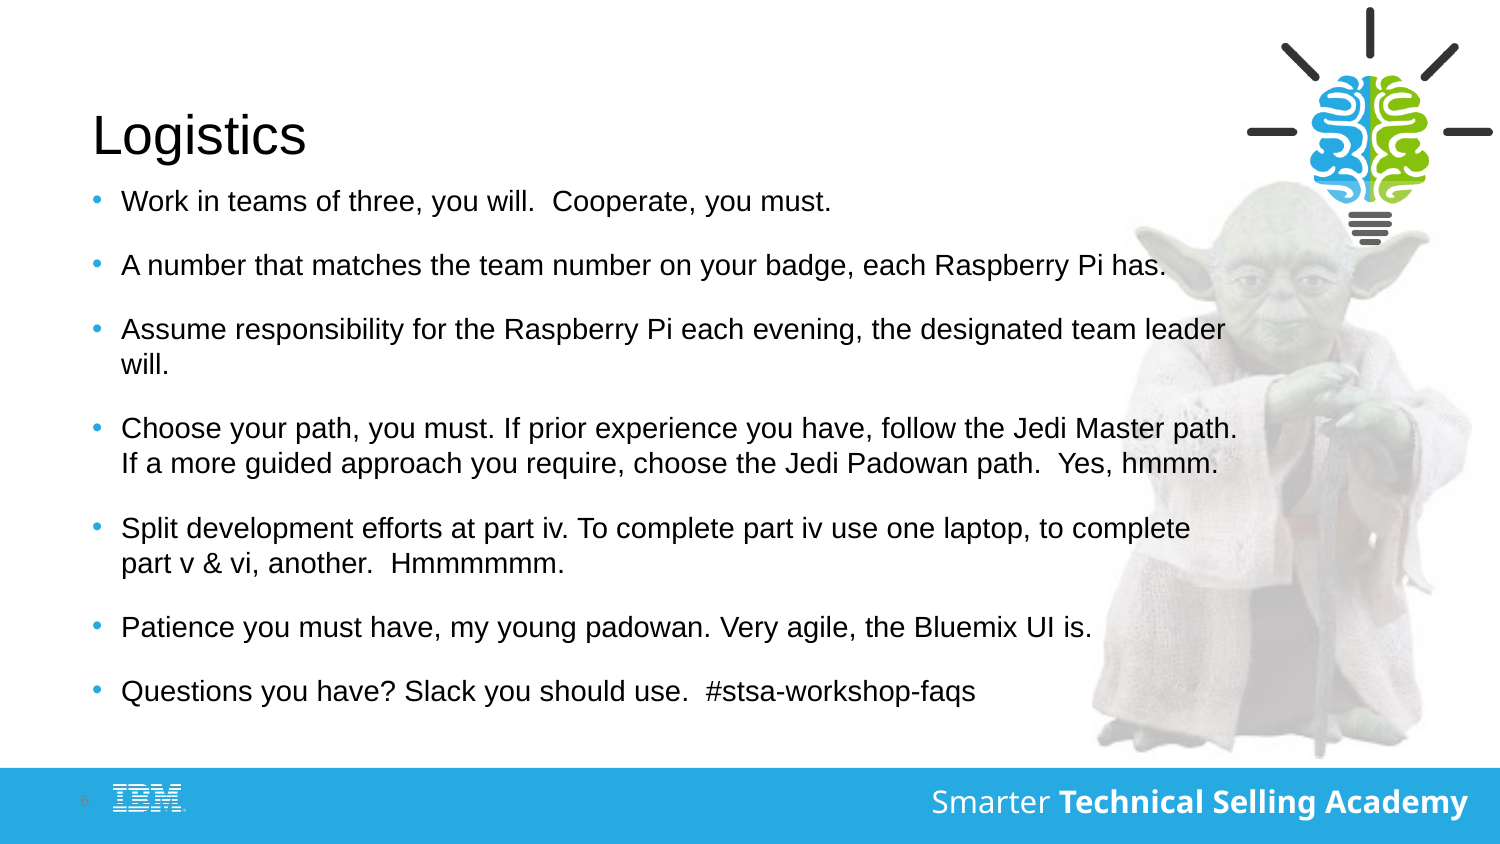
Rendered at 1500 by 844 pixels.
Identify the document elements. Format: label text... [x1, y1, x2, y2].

list Work in teams of three, you will. Cooperate, you must. A number that matches the team number on your badge, each Raspberry Pi has. Assume responsibility for the Raspberry Pi each evening, the designated team leader will. Choose your path, you must. If prior experience you have, follow the Jedi Master path. If a more guided approach you require, choose the Jedi Padowan path. Yes, hmmm. Split development efforts at part iv. To complete part iv use one laptop, to complete part v & vi, another. Hmmmmmm. Patience you must have, my young padowan. Very agile, the Bluemix UI is. Questions you have? Slack you should use. #stsa-workshop-faqs [75, 173, 1268, 731]
title Logistics [75, 32, 1425, 174]
picture [1092, 0, 1500, 759]
slide_number 6 [50, 786, 100, 811]
